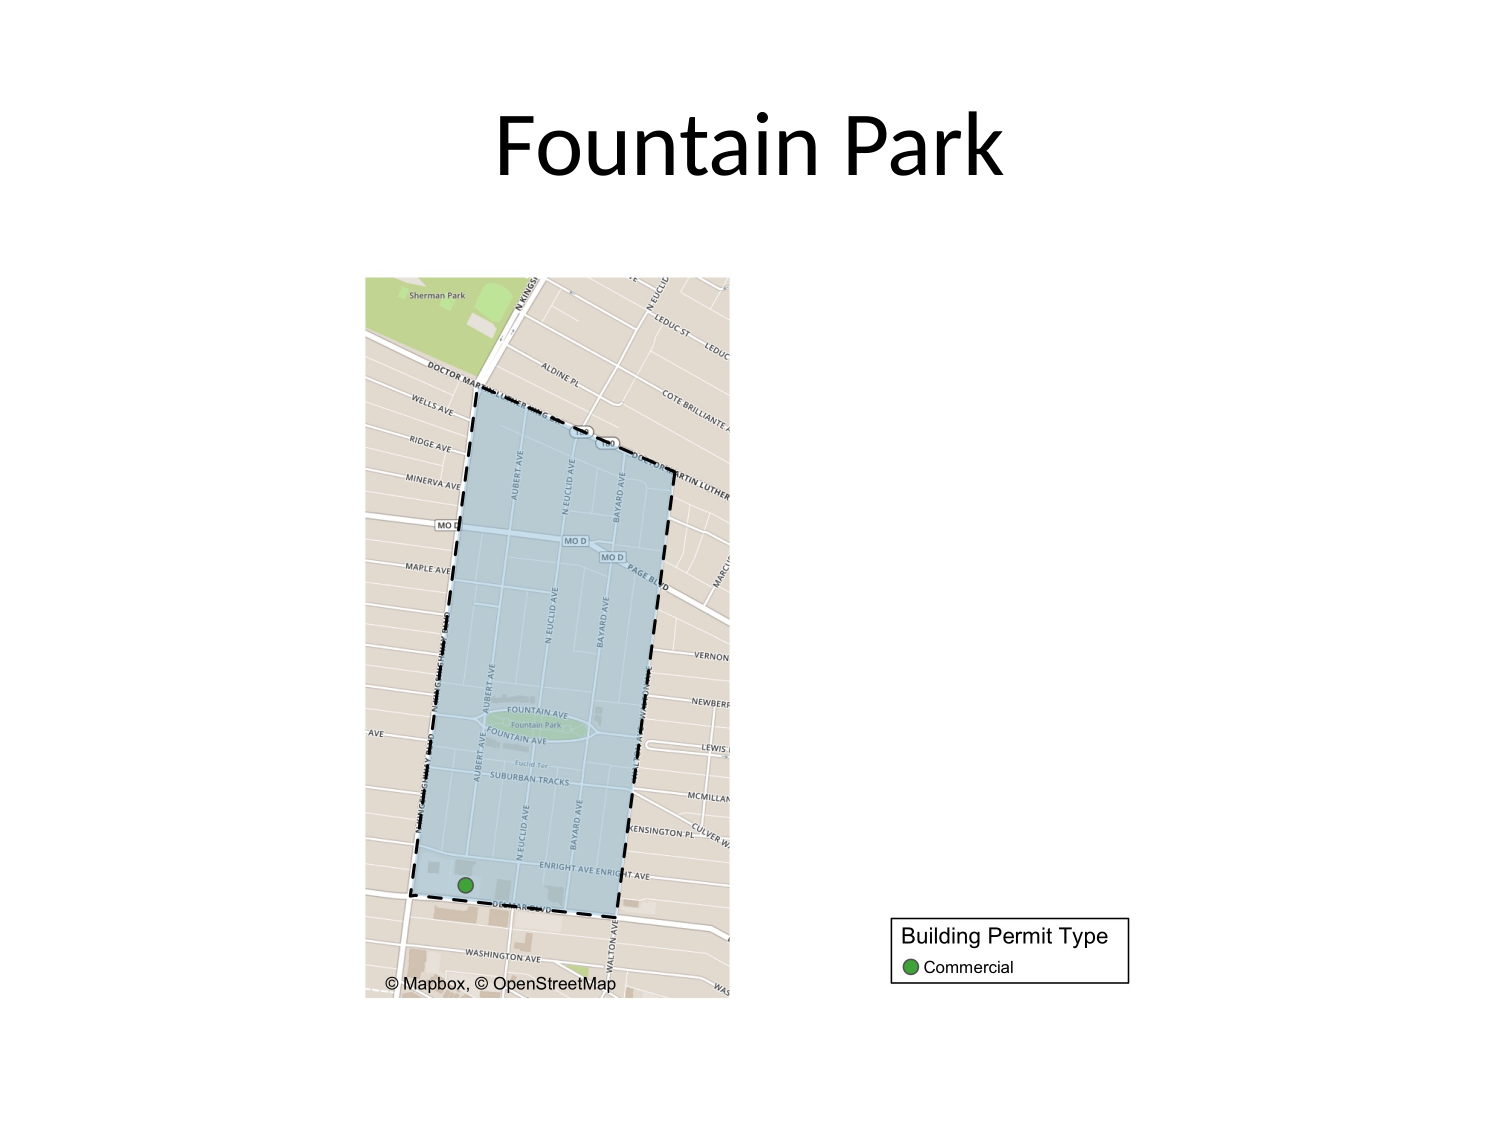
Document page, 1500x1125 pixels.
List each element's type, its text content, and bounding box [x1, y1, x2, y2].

title Fountain Park [75, 45, 1425, 233]
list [74, 262, 1426, 1013]
